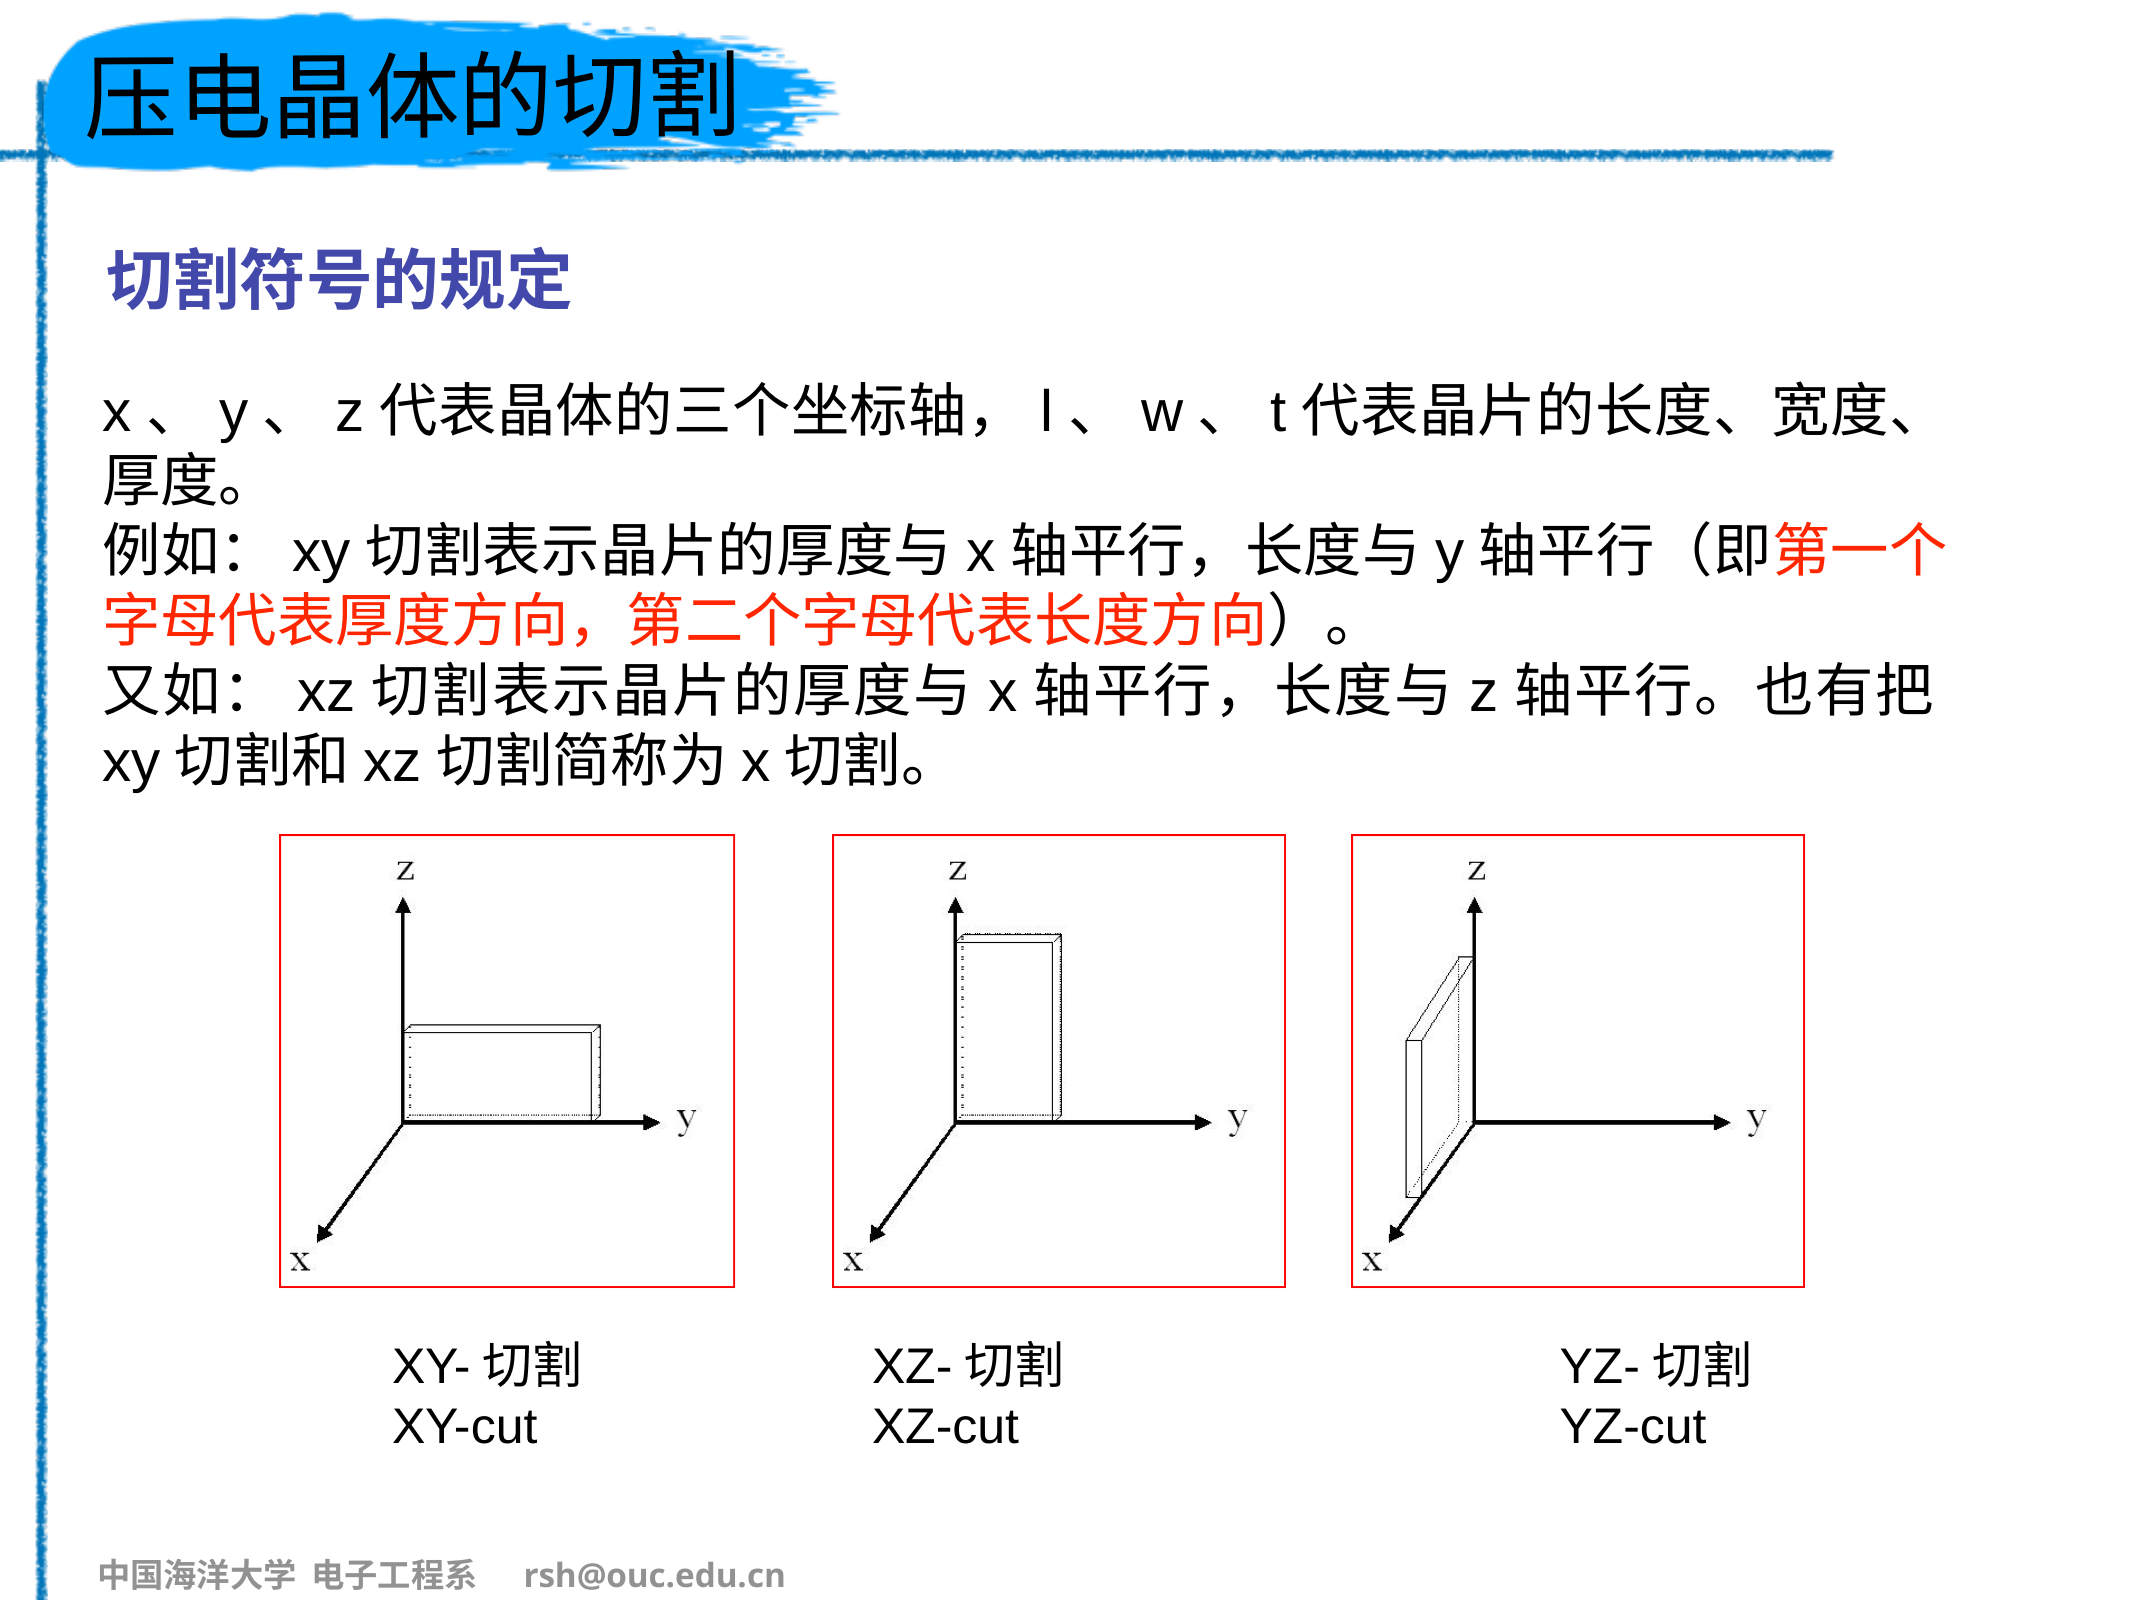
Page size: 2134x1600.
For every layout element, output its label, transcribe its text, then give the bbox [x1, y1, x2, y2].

text_box XZ-切割 XZ-cut [863, 1324, 1074, 1462]
text_box YZ-切割 YZ-cut [1551, 1324, 1761, 1462]
text_box 切割符号的规定 [97, 229, 597, 326]
picture [832, 834, 1288, 1290]
text_box XY-切割 XY-cut [383, 1324, 592, 1462]
picture [778, 9, 1841, 176]
picture [279, 834, 736, 1290]
title 压电晶体的切割 [46, 0, 780, 187]
text_box x、y、z代表晶体的三个坐标轴，l、w、t代表晶片的长度、宽度、厚度。 例如：xy切割表示晶片的厚度与x轴平行，长度与y轴平行（即第一个字母代表厚度方向，第二个字母代表长度方向）。 又如：xz切割表示晶片的厚度与x轴平行，长度与z轴平行。也有把xy切割和xz切割简称为x切割。 [94, 364, 1957, 801]
picture [0, 9, 48, 1600]
picture [1351, 834, 1806, 1290]
